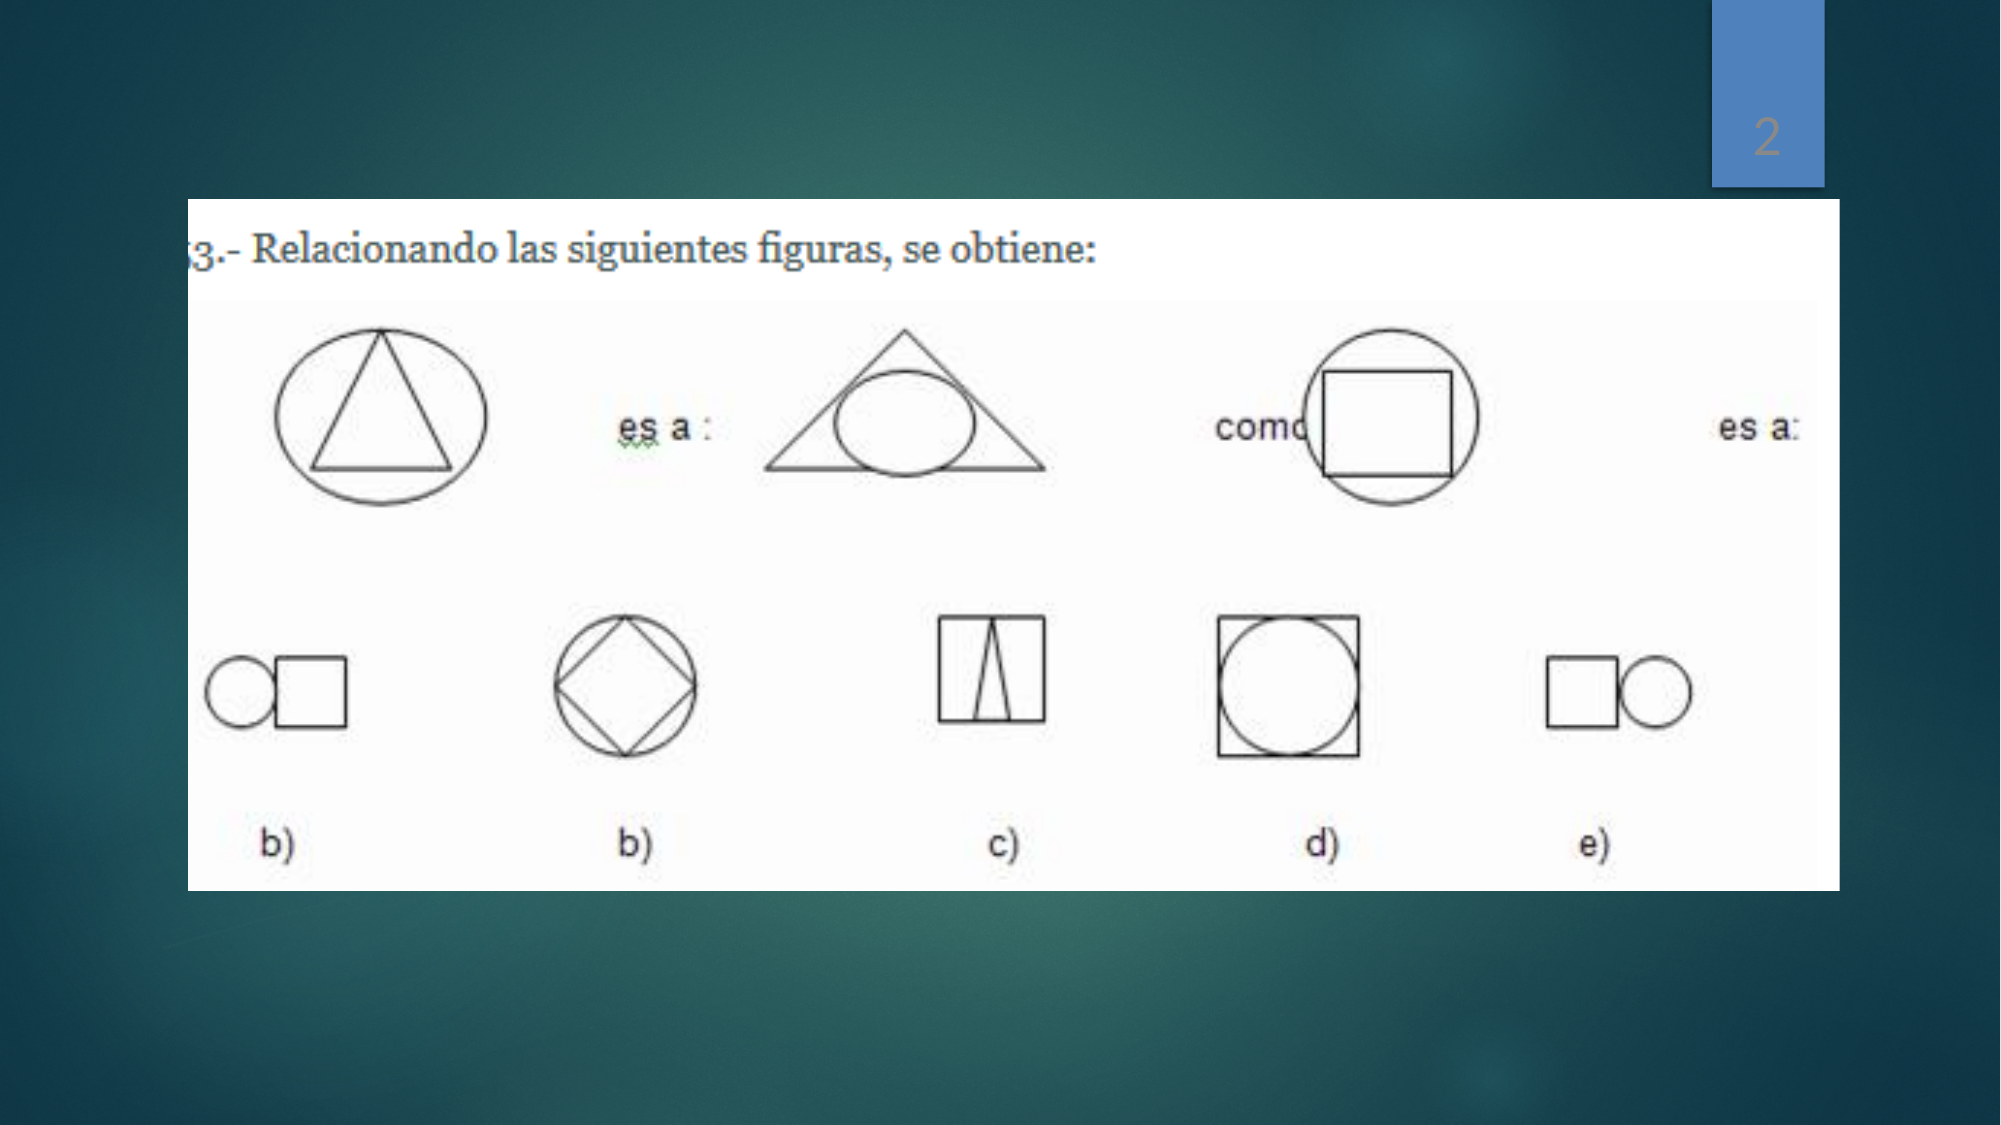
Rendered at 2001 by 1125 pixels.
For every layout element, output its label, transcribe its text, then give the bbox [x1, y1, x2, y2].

picture [0, 0, 2001, 1125]
text_box 2 [1698, 48, 1836, 175]
